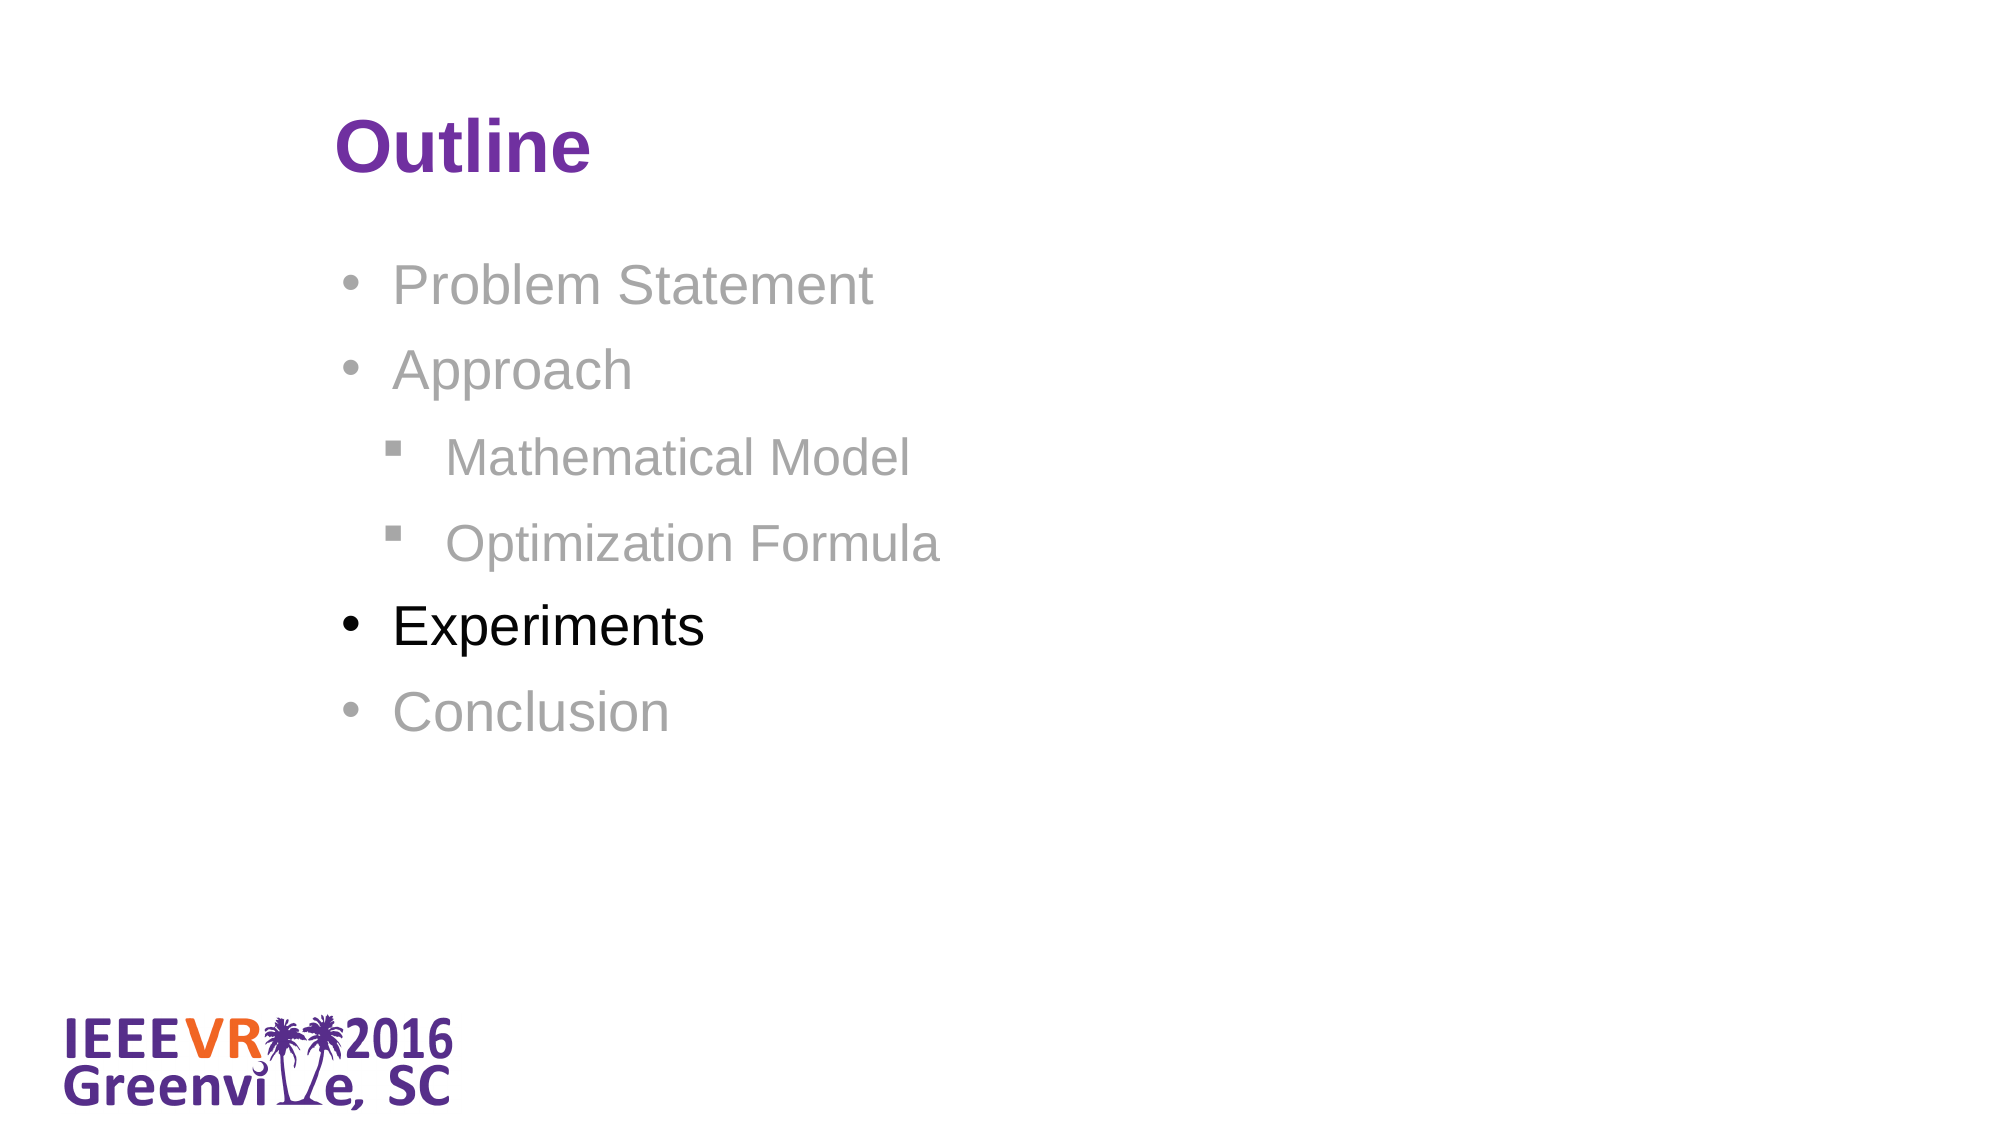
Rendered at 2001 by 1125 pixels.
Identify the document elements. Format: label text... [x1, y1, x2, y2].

picture [61, 1013, 462, 1114]
text_box Problem Statement Approach Mathematical Model Optimization Formula Experiments Conclusion [326, 224, 1502, 750]
title Outline [326, 72, 1678, 224]
